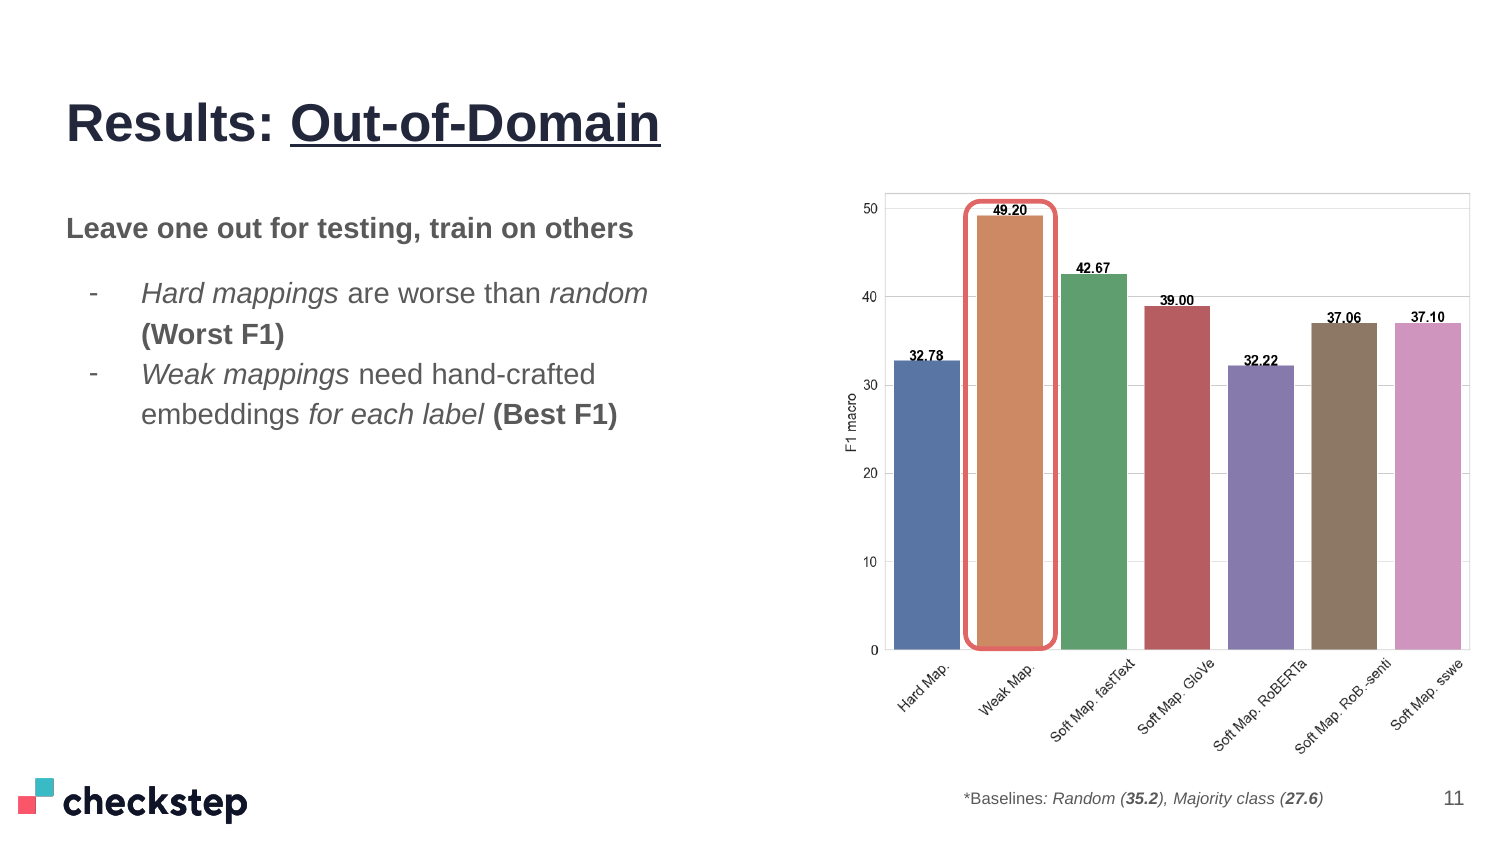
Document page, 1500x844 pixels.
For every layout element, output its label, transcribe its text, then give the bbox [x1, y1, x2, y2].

list Leave one out for testing, train on others Hard mappings are worse than random (Worst F1) Weak mappings need hand-crafted embeddings for each label (Best F1) [51, 189, 708, 750]
slide_number 11 [1389, 764, 1480, 830]
text_box *Baselines: Random (35.2), Majority class (27.6) [897, 773, 1390, 820]
picture [11, 771, 256, 828]
picture [841, 188, 1474, 762]
title Results: Out-of-Domain [51, 72, 1449, 167]
